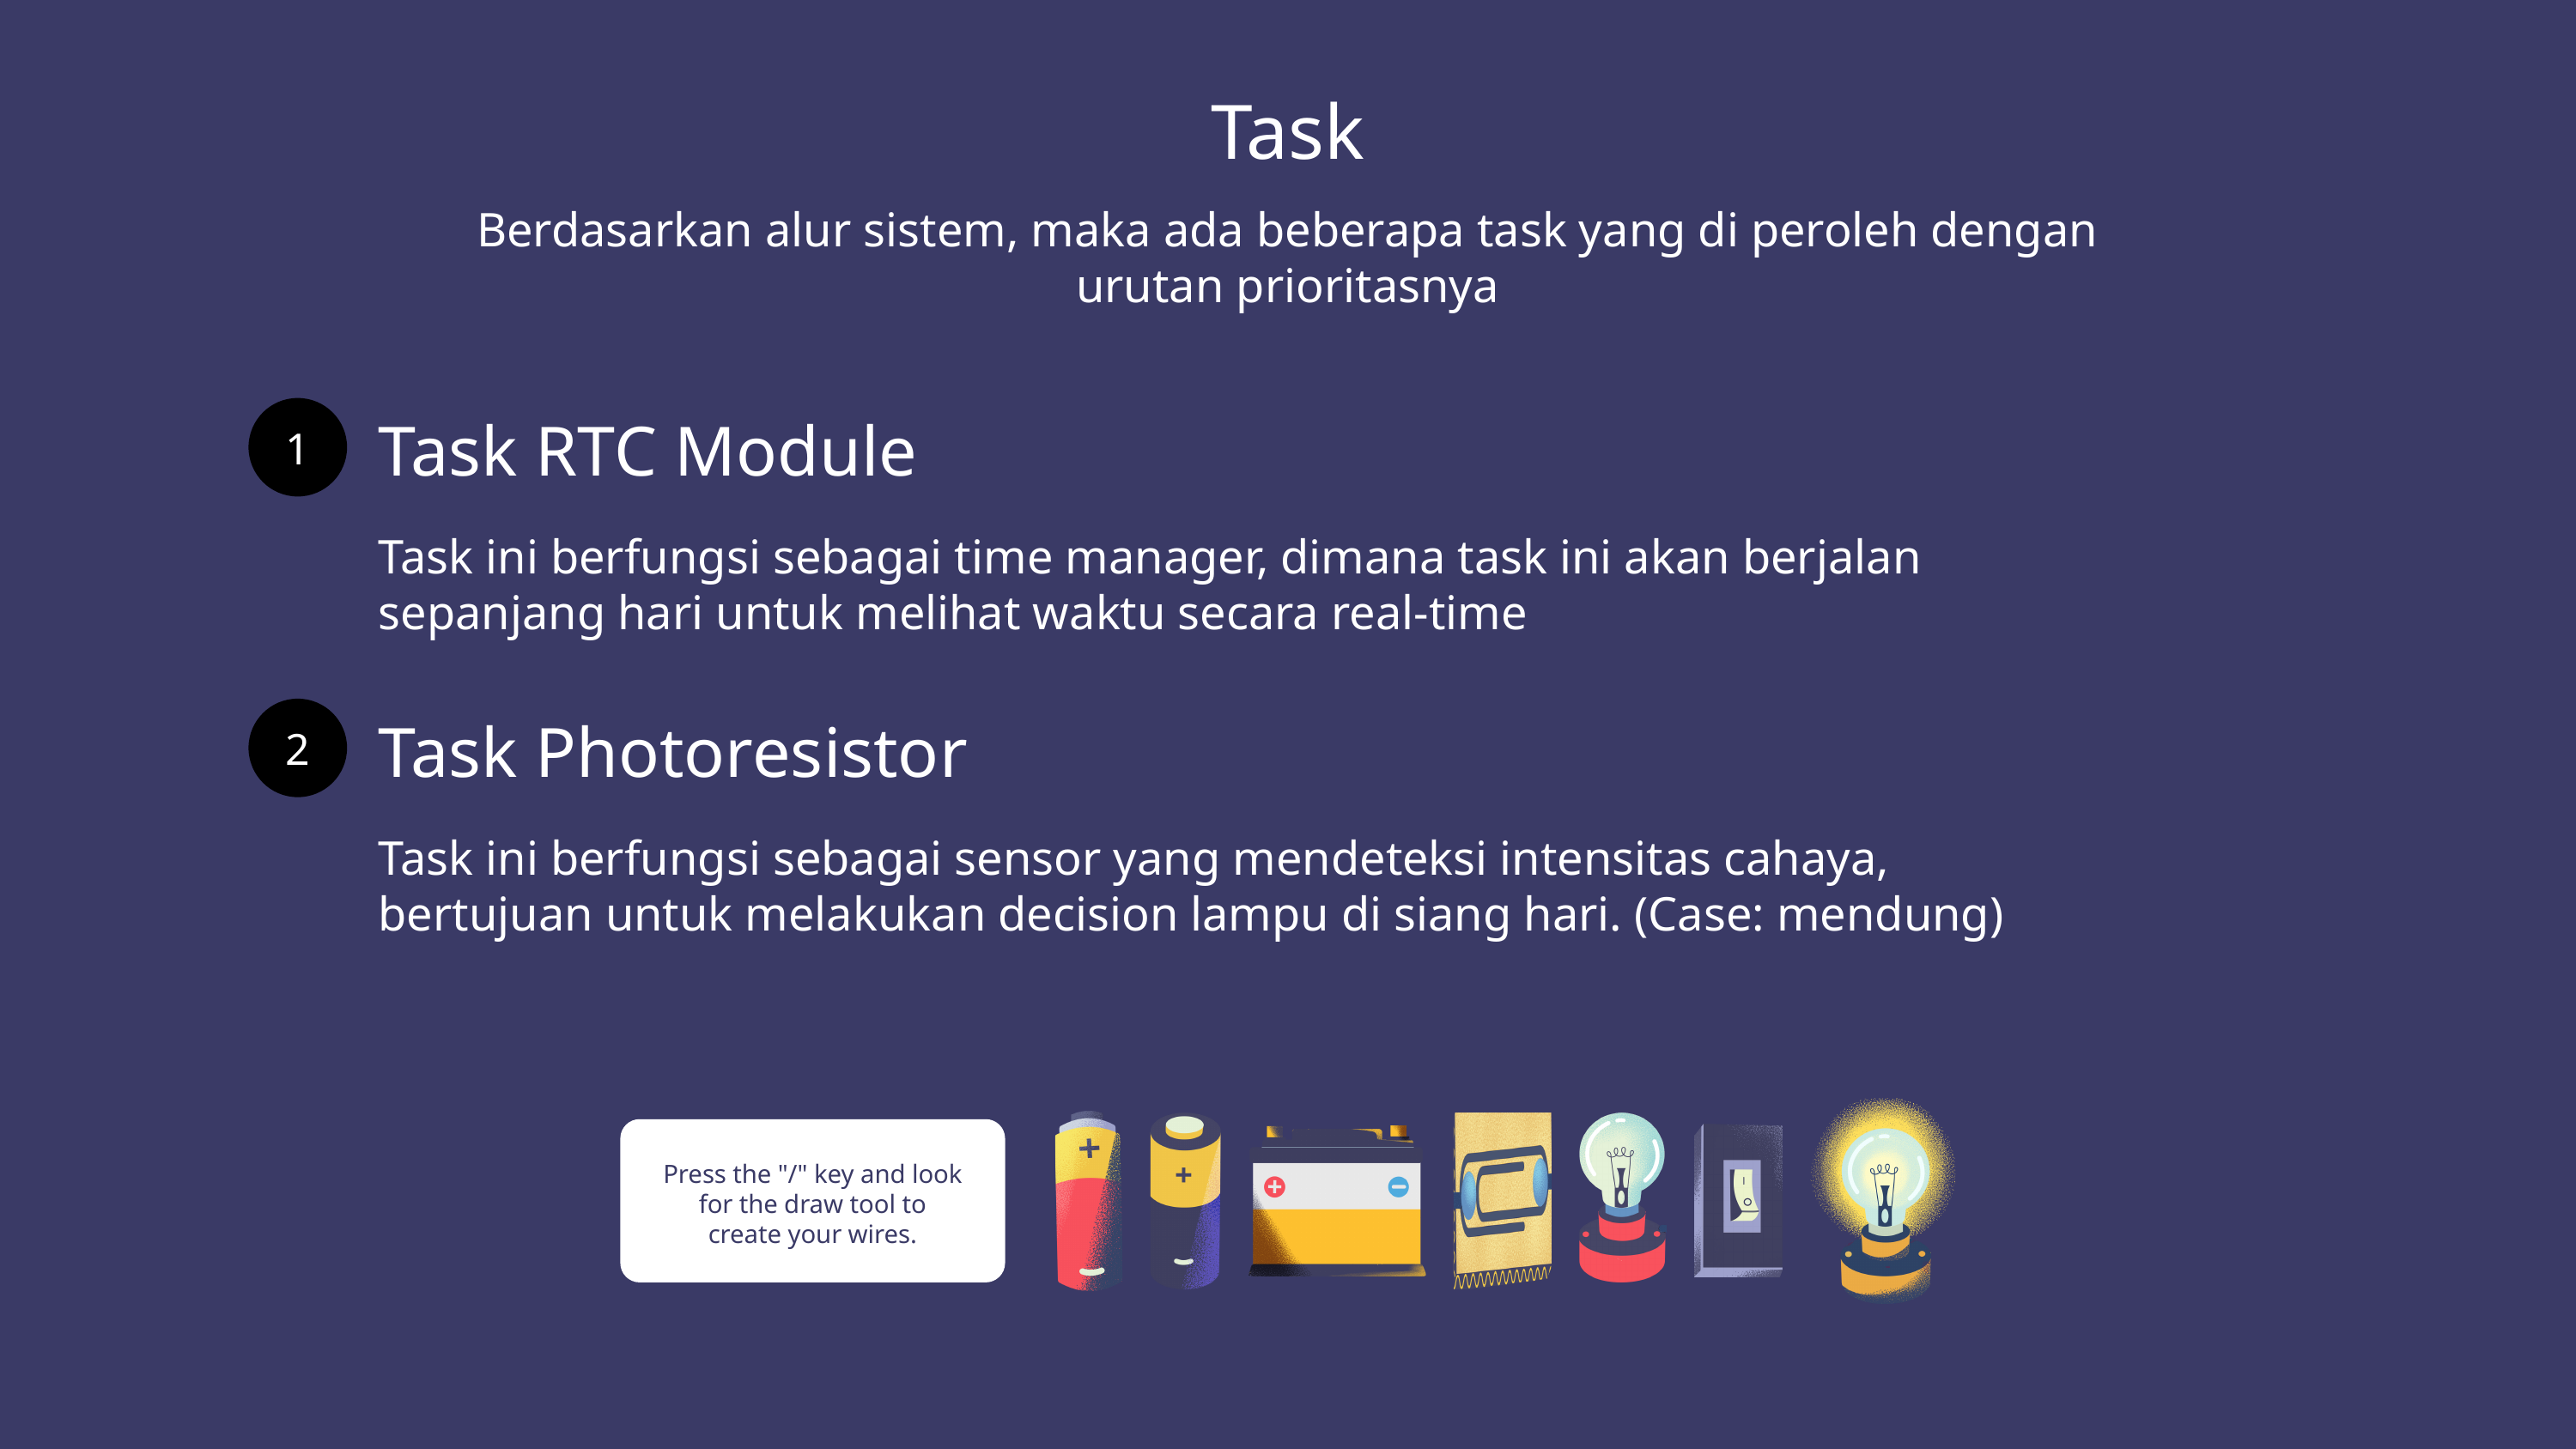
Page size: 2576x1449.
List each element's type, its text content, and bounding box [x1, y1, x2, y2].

text_box Task Photoresistor [378, 708, 2374, 791]
text_box Task RTC Module [378, 408, 1961, 490]
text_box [620, 1097, 1956, 1304]
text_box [248, 397, 348, 497]
text_box Task ini berfungsi sebagai sensor yang mendeteksi intensitas cahaya, bertujuan untuk melakukan decision lampu di siang hari. (Case: mendung) [378, 828, 2069, 940]
text_box Task [513, 84, 2062, 175]
text_box Task ini berfungsi sebagai time manager, dimana task ini akan berjalan sepanjang hari untuk melihat waktu secara real-time [378, 527, 2069, 640]
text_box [248, 698, 348, 797]
text_box Berdasarkan alur sistem, maka ada beberapa task yang di peroleh dengan urutan prioritasnya [442, 200, 2134, 312]
